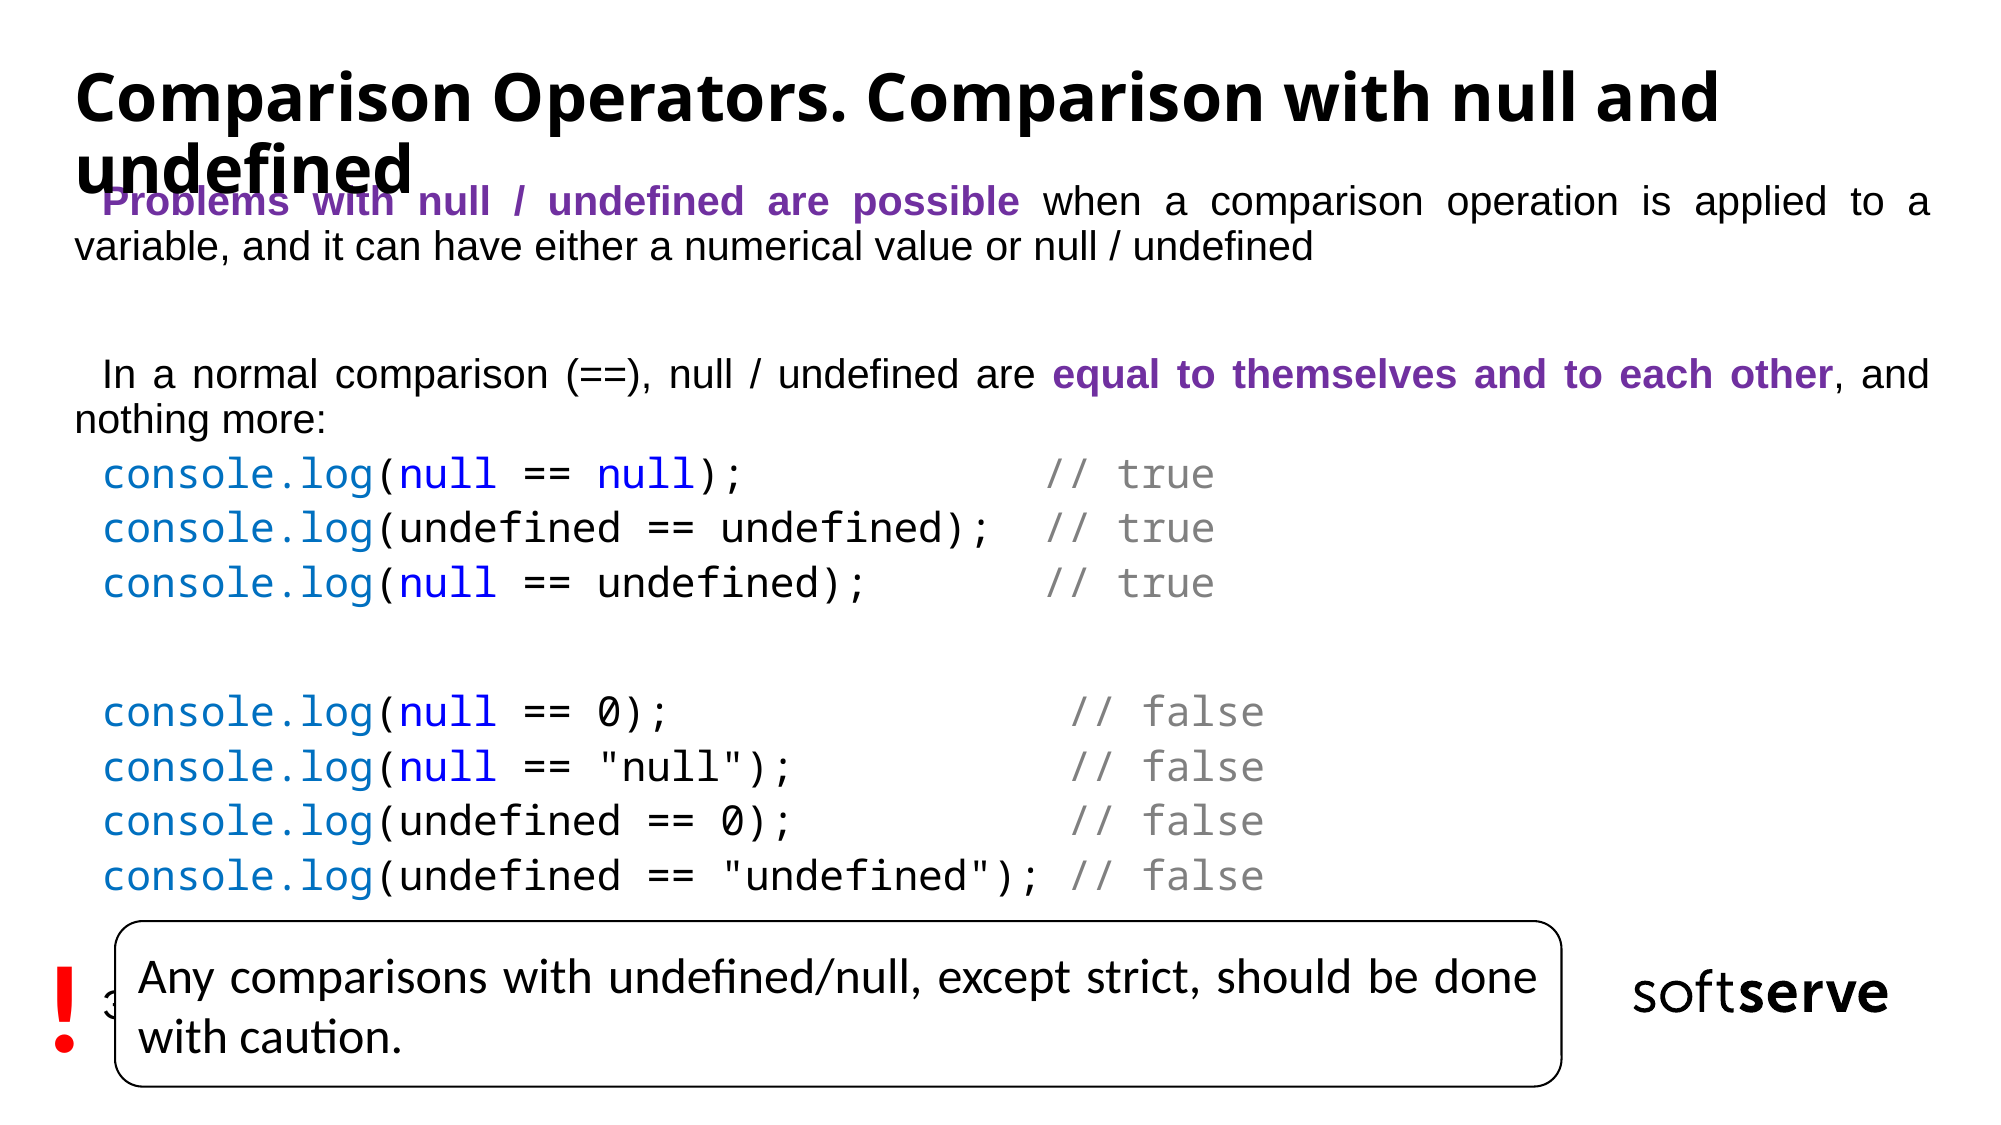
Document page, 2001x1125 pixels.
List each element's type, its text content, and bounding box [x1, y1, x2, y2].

list Problems with null / undefined are possible when a comparison operation is applied to a variable, and it can have either a numerical value or null / undefined In a normal comparison (==), null / undefined are equal to themselves and to each other, and nothing more: console.log(null == null); // true console.log(undefined == undefined); // true console.log(null == undefined); // true console.log(null == 0); // false console.log(null == "null"); // false console.log(undefined == 0); // false console.log(undefined == "undefined"); // false Это правило прописано в спецификации языка [59, 172, 1946, 1045]
text_box ! [19, 920, 110, 1086]
title Comparison Operators. Comparison with null and undefined [59, 56, 1975, 143]
text_box Any comparisons with undefined/null, except strict, should be done with caution. [114, 920, 1563, 1088]
